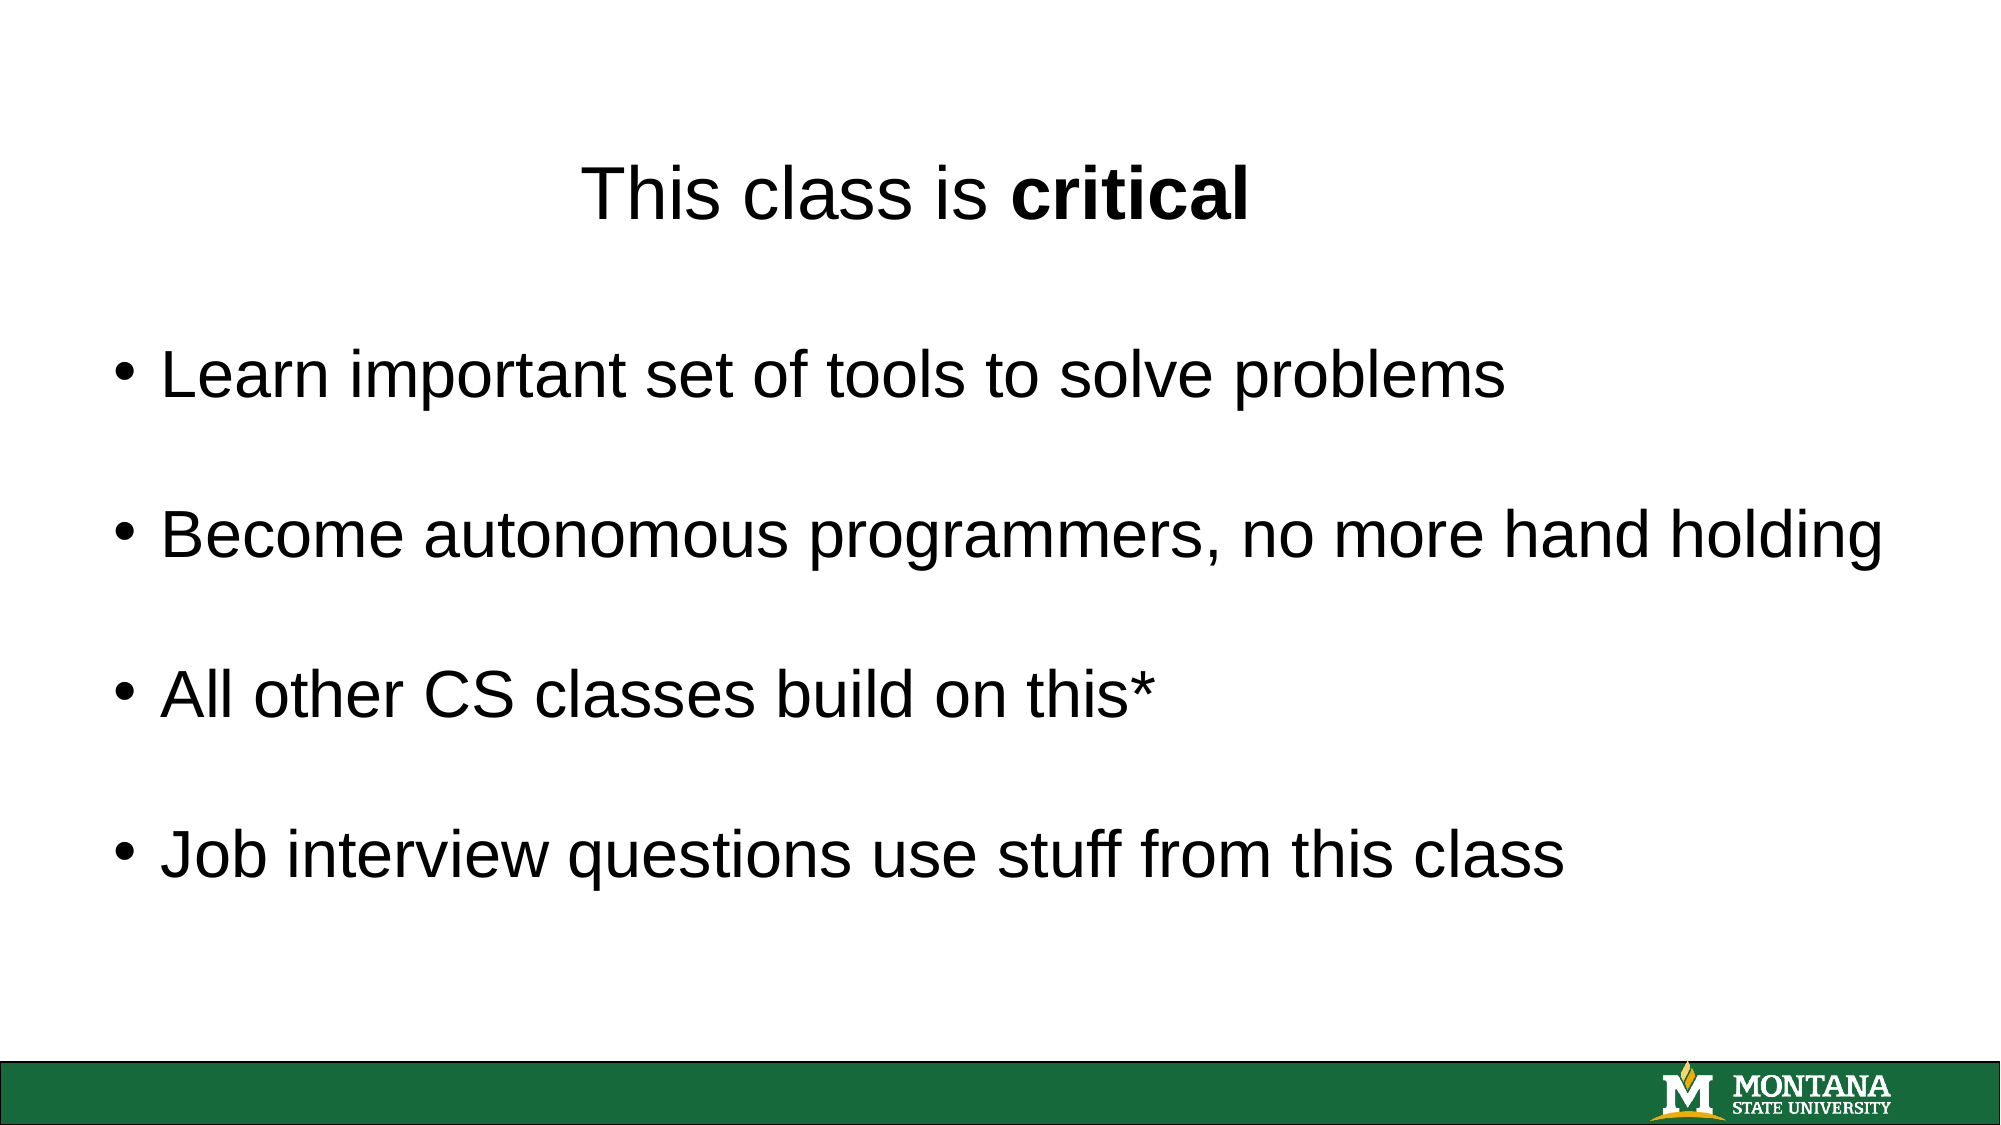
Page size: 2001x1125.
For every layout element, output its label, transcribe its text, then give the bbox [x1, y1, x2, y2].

text_box Learn important set of tools to solve problems Become autonomous programmers, no more hand holding All other CS classes build on this* Job interview questions use stuff from this class [99, 323, 1901, 978]
picture [1649, 1060, 1892, 1122]
text_box This class is critical [565, 137, 1267, 243]
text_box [0, 1060, 1647, 1125]
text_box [1892, 1060, 2000, 1125]
